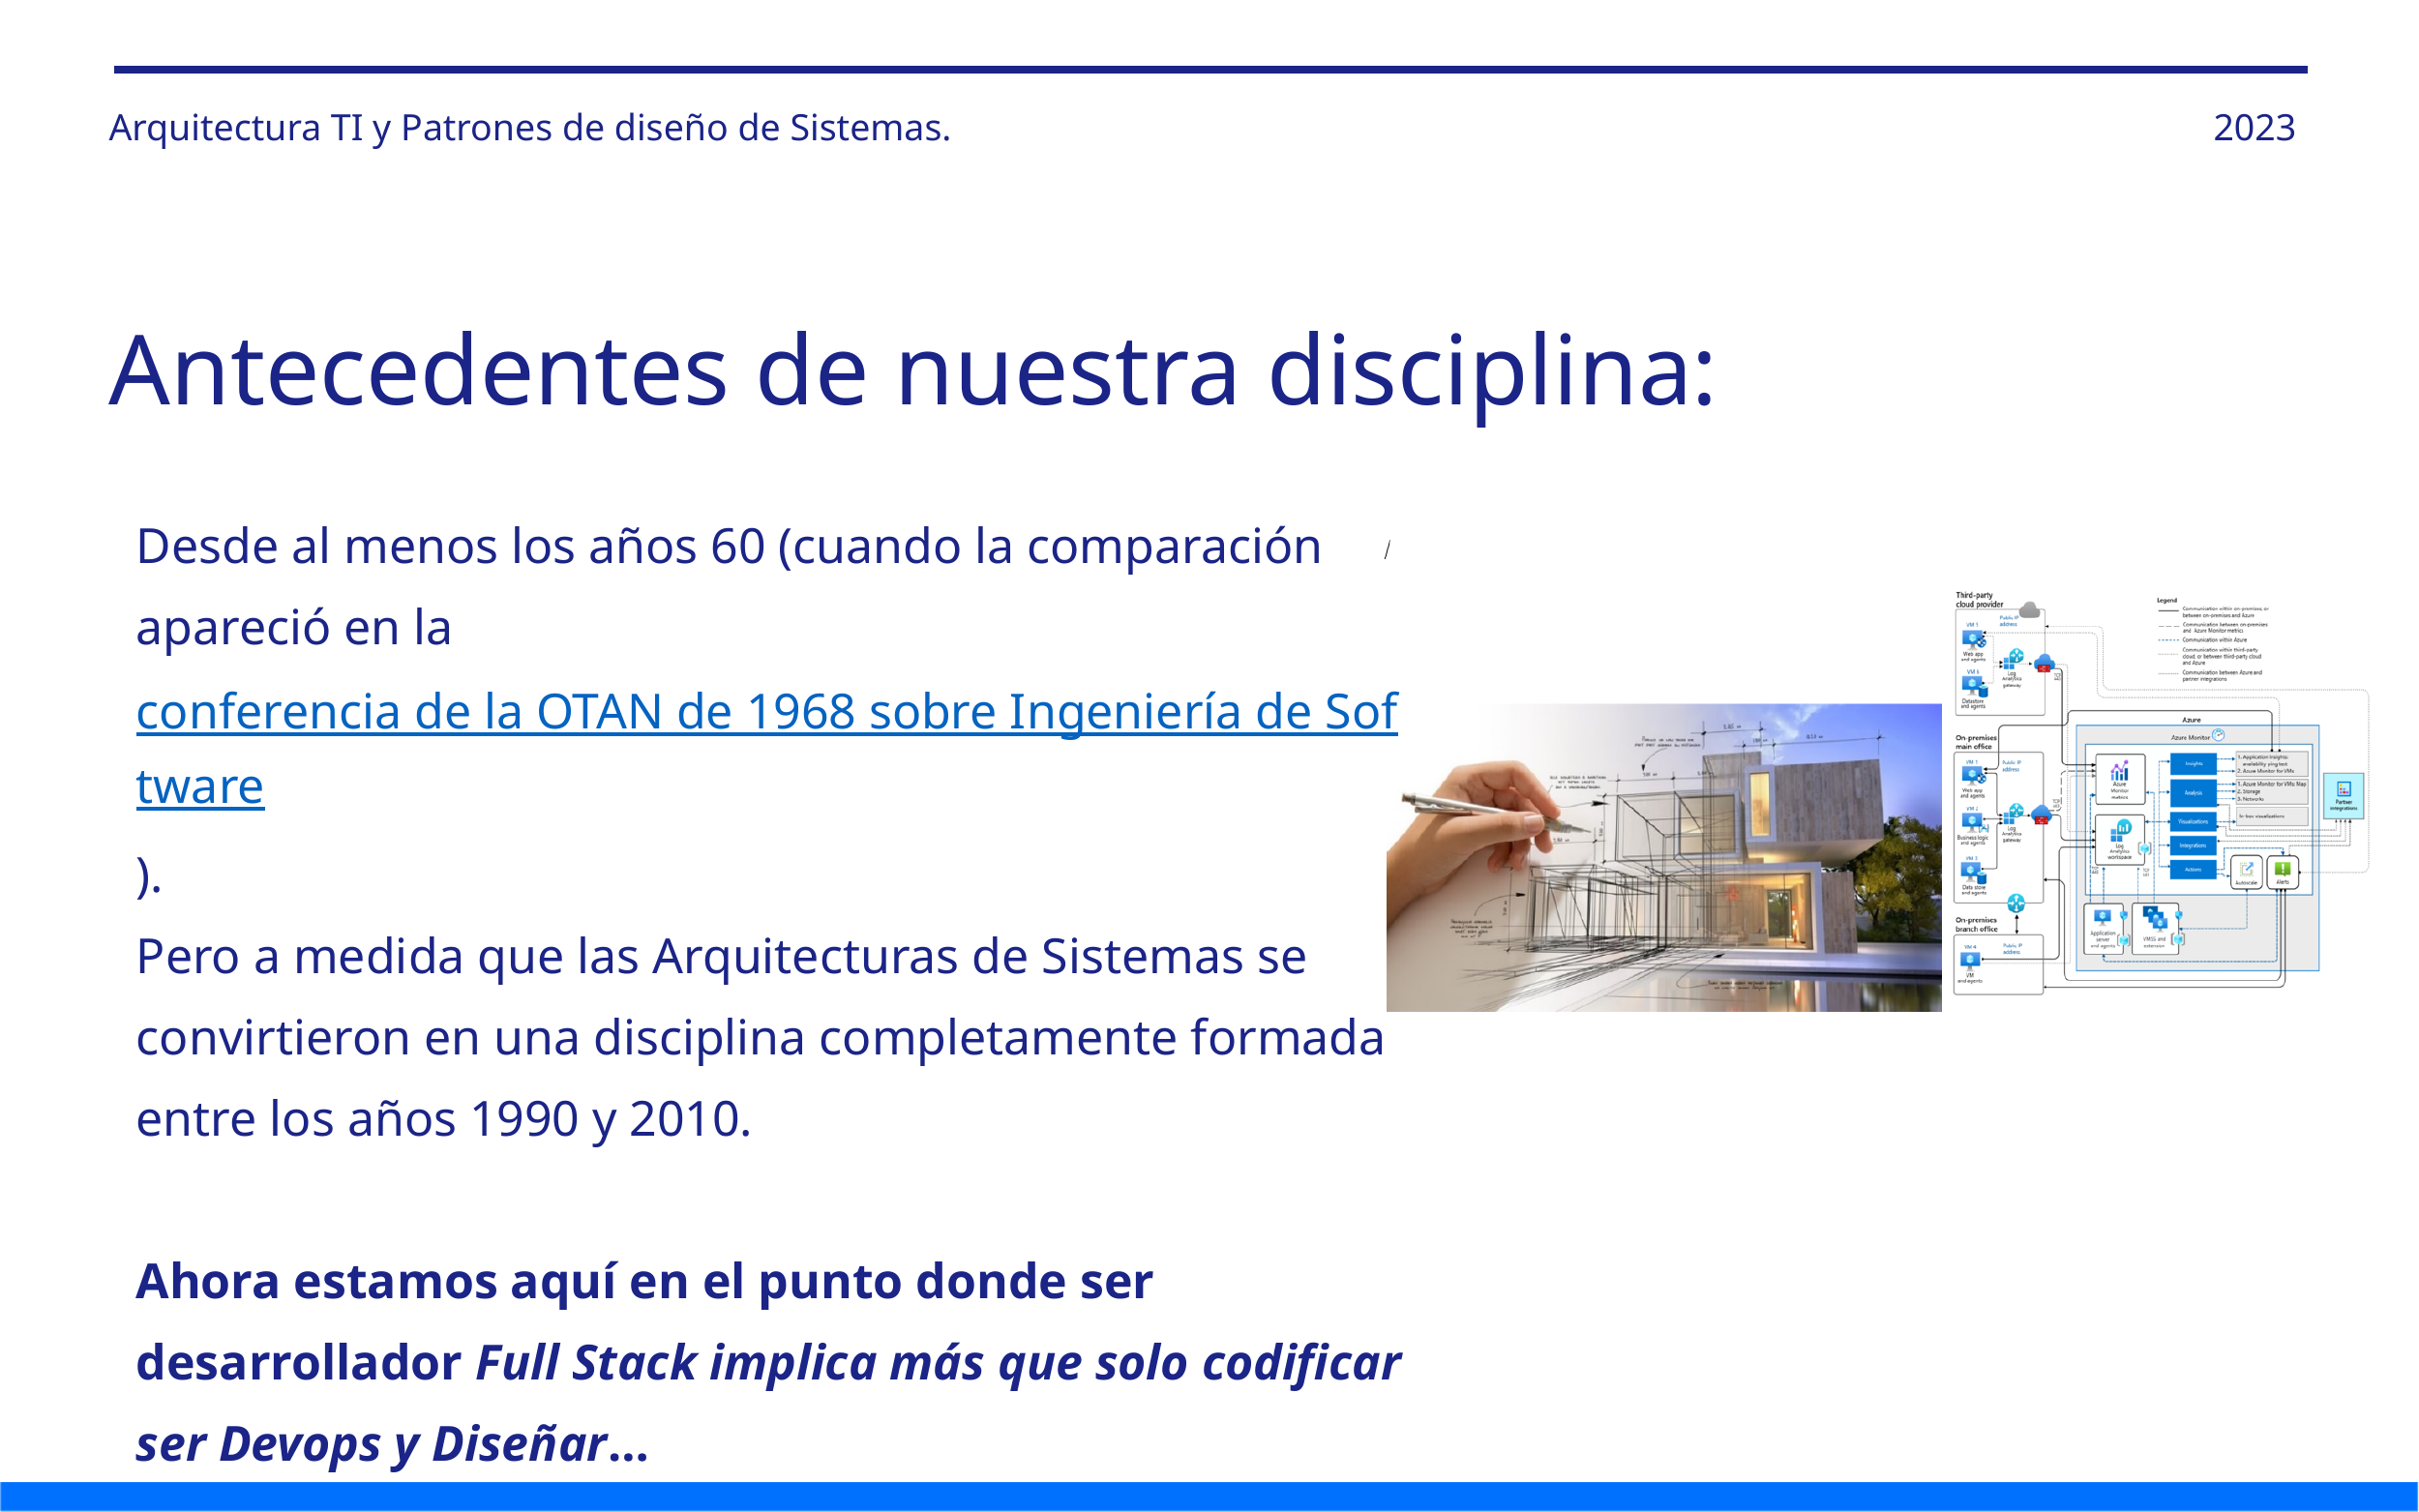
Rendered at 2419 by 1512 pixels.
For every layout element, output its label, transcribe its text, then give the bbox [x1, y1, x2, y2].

text_box Arquitectura TI y Patrones de diseño de Sistemas. [108, 100, 1056, 143]
text_box 2023 [2175, 100, 2297, 143]
picture [114, 65, 2308, 74]
picture [0, 1481, 2419, 1512]
text_box Antecedentes de nuestra disciplina: [108, 296, 1825, 447]
picture [1291, 540, 2419, 1092]
text_box Desde al menos los años 60 (cuando la comparación apareció en la conferencia de la OTAN de 1968 sobre Ingeniería de Software). Pero a medida que las Arquitecturas de Sistemas se convirtieron en una disciplina completamente formada entre los años 1990 y 2010. Ahora estamos aquí en el punto donde ser desarrollador Full Stack implica más que solo codificar ser Devops y Diseñar… [135, 490, 1415, 1405]
